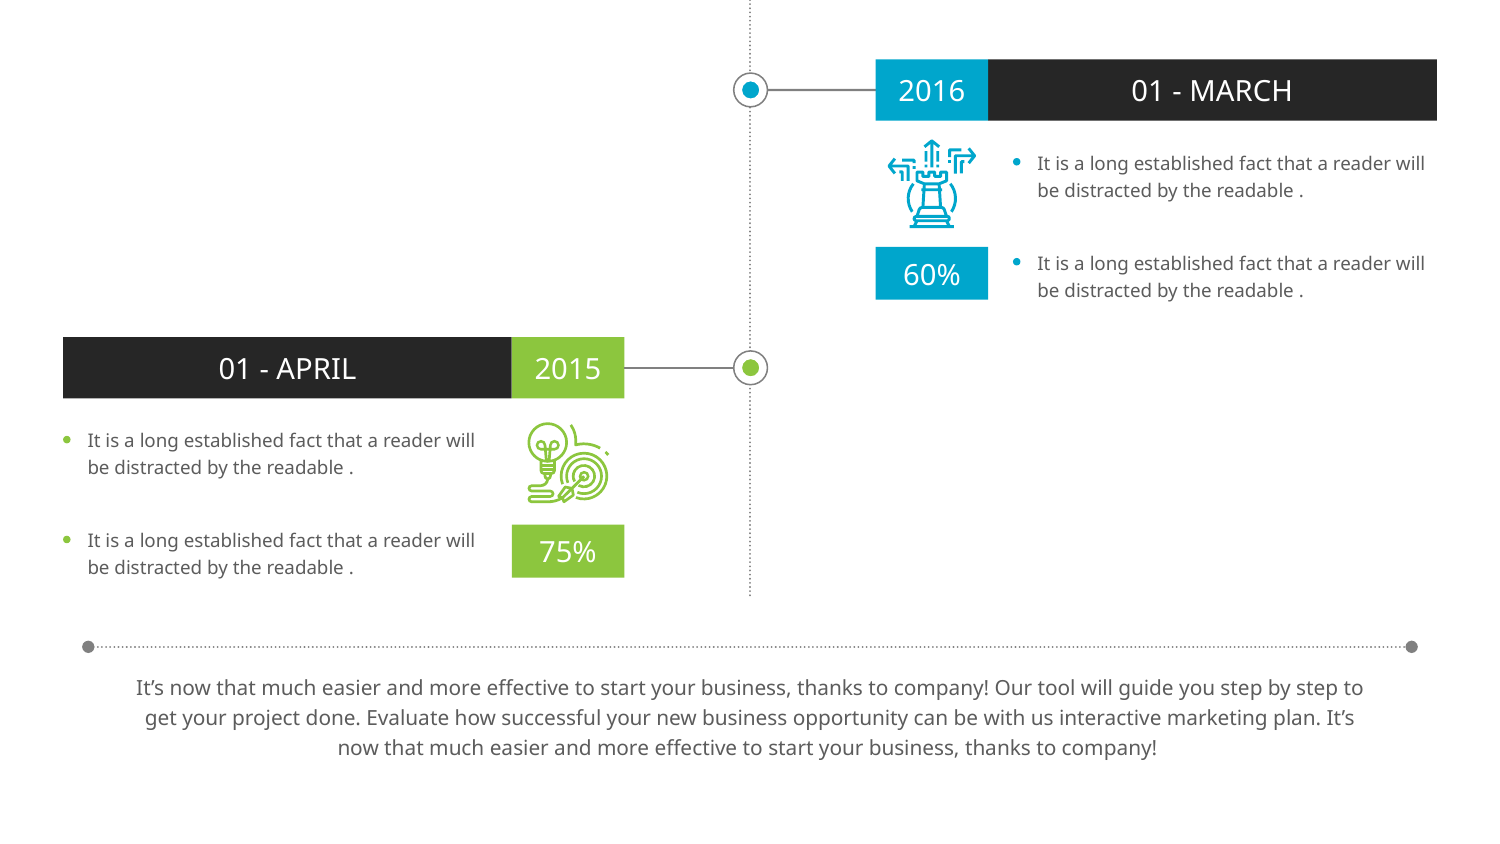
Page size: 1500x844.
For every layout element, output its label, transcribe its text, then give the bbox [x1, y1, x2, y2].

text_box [524, 419, 612, 504]
text_box [754, 73, 768, 107]
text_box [887, 138, 977, 229]
text_box It is a long established fact that a reader will be distracted by the readable . [87, 424, 487, 479]
text_box 2016 [875, 98, 989, 121]
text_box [733, 350, 768, 385]
text_box [754, 81, 761, 99]
text_box 2015 [511, 337, 625, 399]
text_box [63, 435, 71, 444]
text_box 2016 [875, 59, 989, 89]
text_box 75% [511, 524, 625, 578]
text_box 60% [875, 246, 989, 300]
text_box [1012, 158, 1021, 166]
text_box 01 - MARCH [989, 59, 1437, 89]
text_box It is a long established fact that a reader will be distracted by the readable . [1037, 246, 1437, 301]
text_box [733, 74, 745, 106]
text_box 01 - MARCH [989, 96, 1437, 121]
text_box 01 - APRIL [63, 337, 511, 399]
text_box [741, 82, 745, 98]
text_box [1012, 257, 1021, 266]
text_box It’s now that much easier and more effective to start your business, thanks to company! Our tool will guide you step by step to get your project done. Evaluate how successful your new business opportunity can be with us interactive marketing plan. It’s now that much easier and more effective to start your business, thanks to company! [112, 662, 1388, 767]
text_box It is a long established fact that a reader will be distracted by the readable . [87, 524, 487, 579]
text_box It is a long established fact that a reader will be distracted by the readable . [1037, 146, 1437, 201]
text_box [63, 535, 71, 544]
